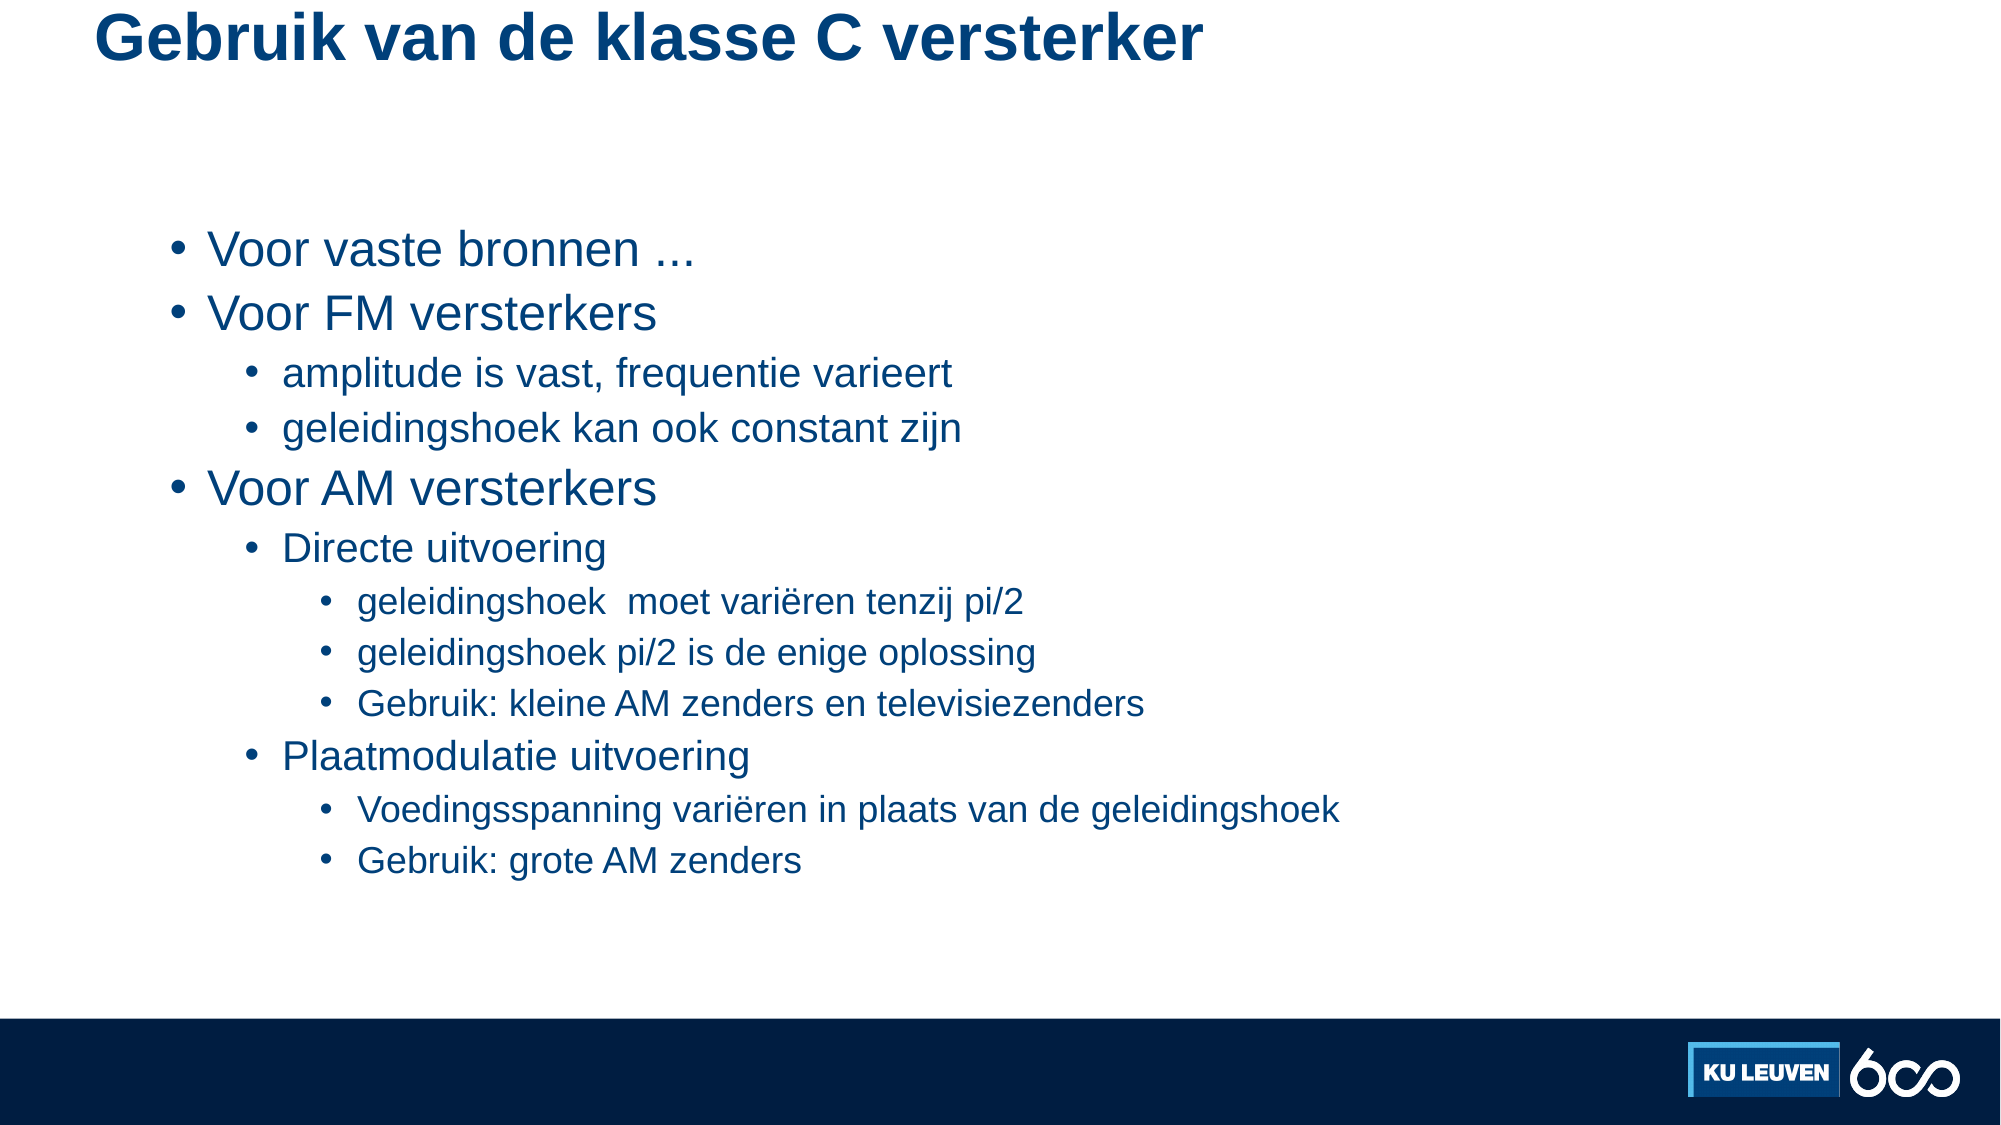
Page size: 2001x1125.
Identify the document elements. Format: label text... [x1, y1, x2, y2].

list Voor vaste bronnen ... Voor FM versterkers amplitude is vast, frequentie varieert geleidingshoek kan ook constant zijn Voor AM versterkers Directe uitvoering geleidingshoek moet variëren tenzij pi/2 geleidingshoek pi/2 is de enige oplossing Gebruik: kleine AM zenders en televisiezenders Plaatmodulatie uitvoering Voedingsspanning variëren in plaats van de geleidingshoek Gebruik: grote AM zenders [94, 142, 1900, 993]
picture [1688, 1042, 1960, 1097]
title Gebruik van de klasse C versterker [94, 2, 1906, 110]
